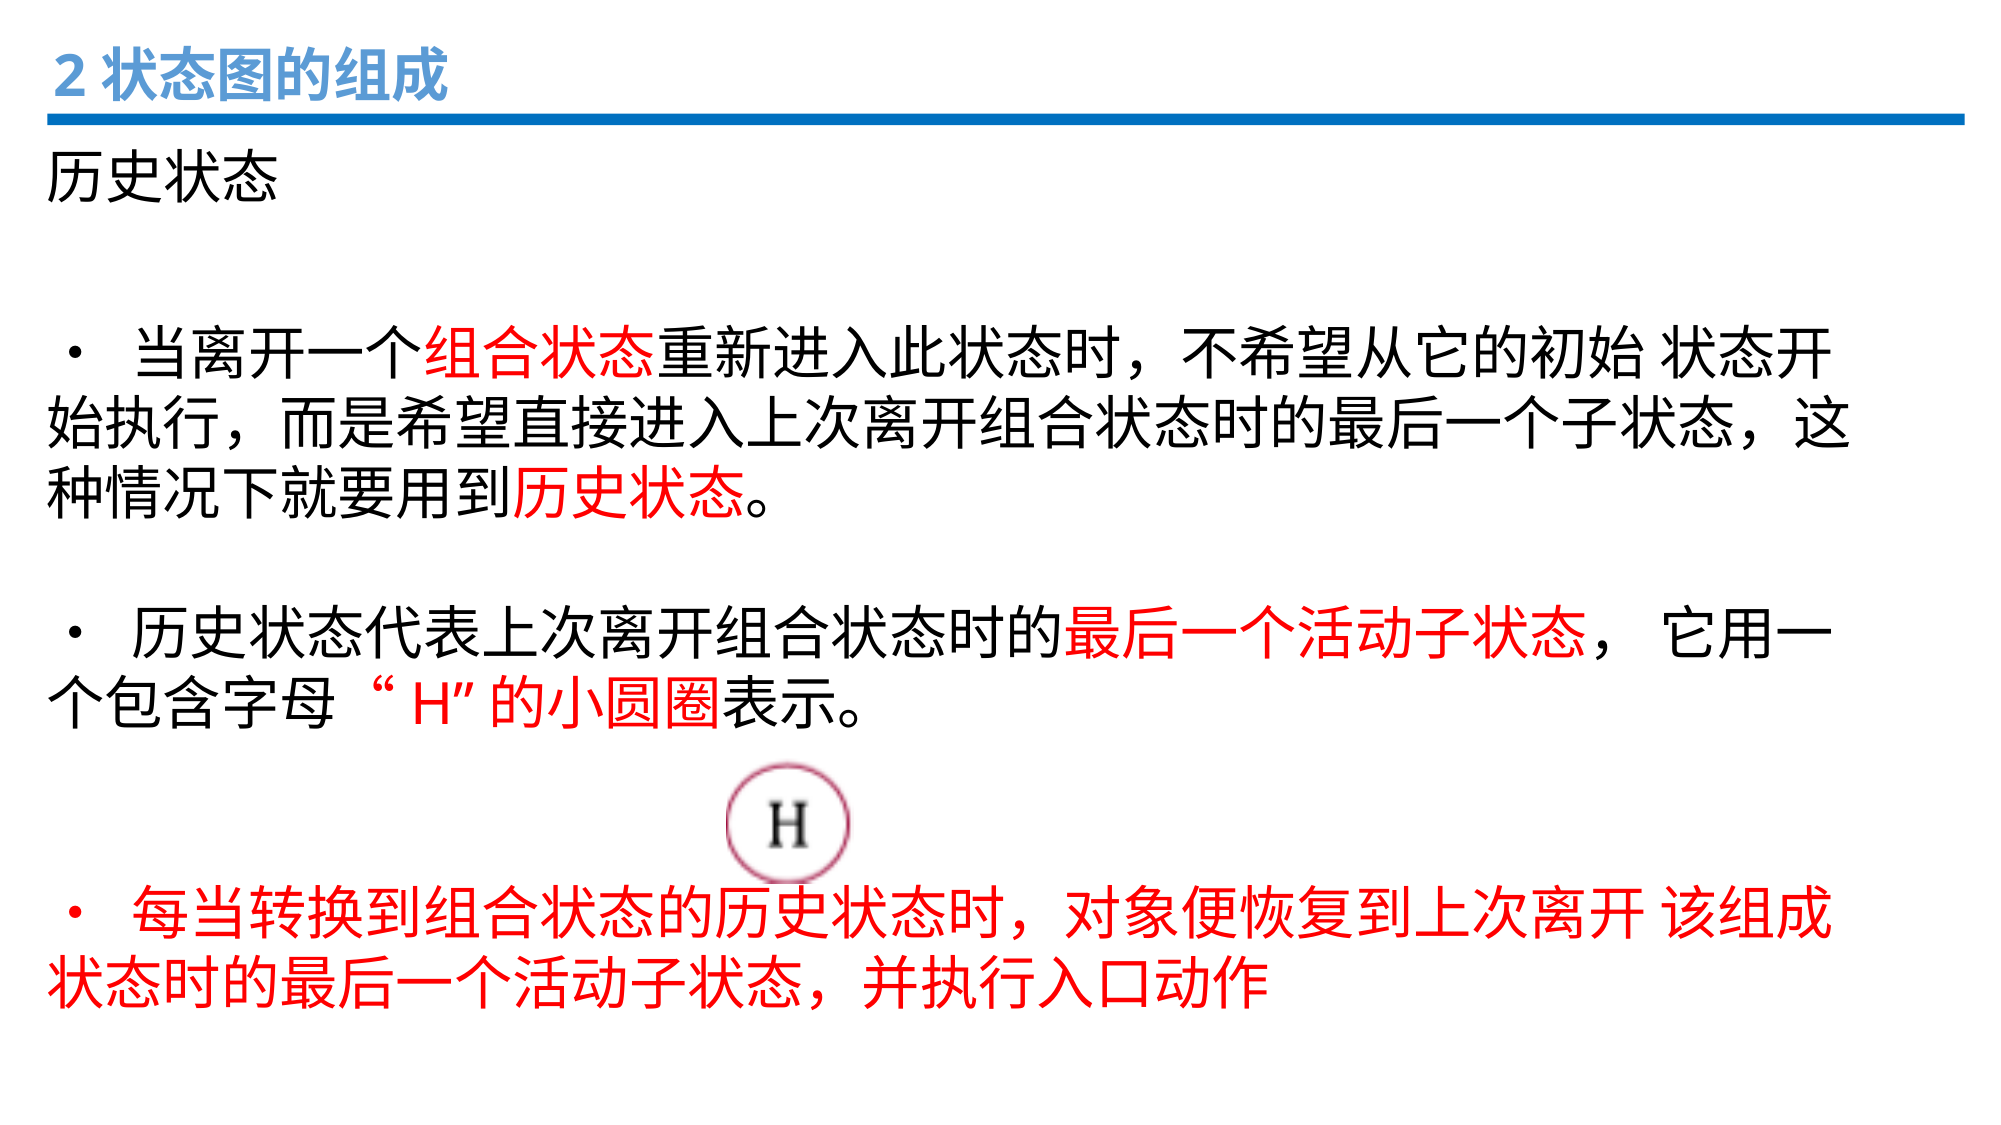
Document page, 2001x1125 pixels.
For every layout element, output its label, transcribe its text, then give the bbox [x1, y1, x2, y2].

text_box 2状态图的组成 [38, 30, 465, 116]
text_box 历史状态 [46, 140, 656, 211]
picture [726, 753, 854, 884]
text_box • 当离开一个组合状态重新进入此状态时，不希望从它的初始 状态开始执行，而是希望直接进入上次离开组合状态时的最后一个子状态，这种情况下就要用到历史状态。 • 历史状态代表上次离开组合状态时的最后一个活动子状态， 它用一个包含字母“H”的小圆圈表示。 • 每当转换到组合状态的历史状态时，对象便恢复到上次离开 该组成状态时的最后一个活动子状态，并执行入口动作 [31, 308, 1877, 1024]
